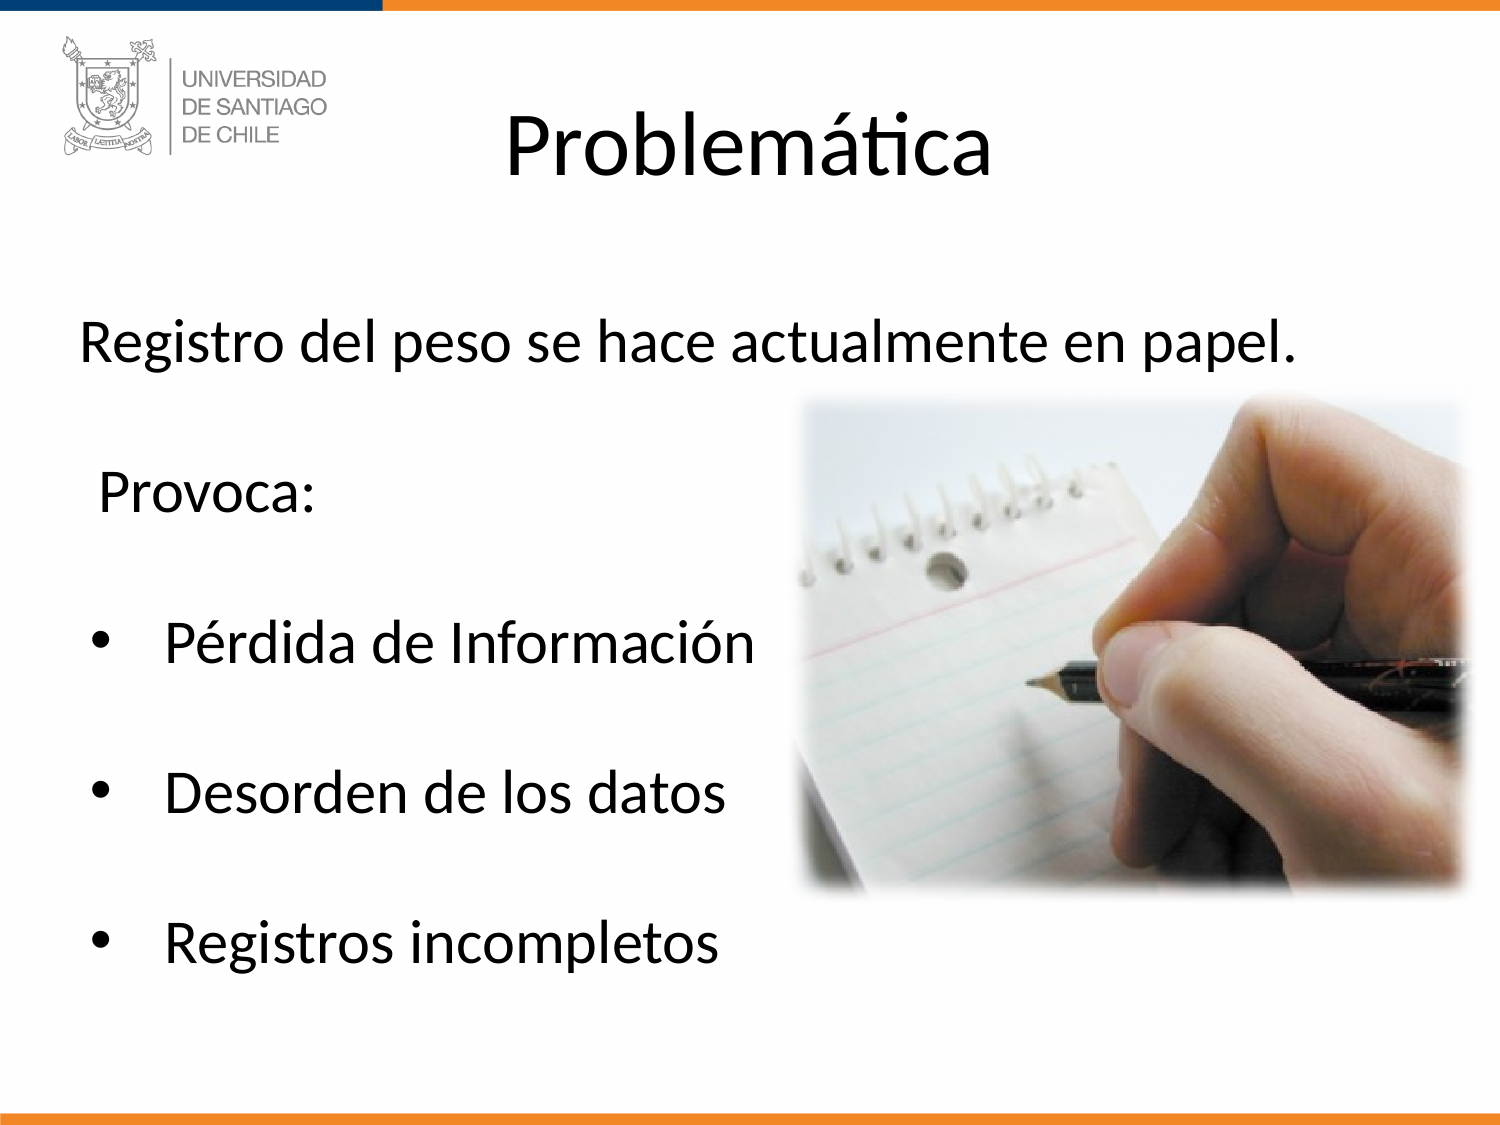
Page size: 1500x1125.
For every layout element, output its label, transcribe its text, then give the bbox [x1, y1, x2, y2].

text_box Provoca: [0, 442, 433, 533]
text_box Registro del peso se hace actualmente en papel. [46, 292, 1332, 383]
text_box Pérdida de Información Desorden de los datos Registros incompletos [75, 593, 1014, 984]
title Problemática [75, 45, 1425, 233]
picture [0, 0, 1500, 1125]
